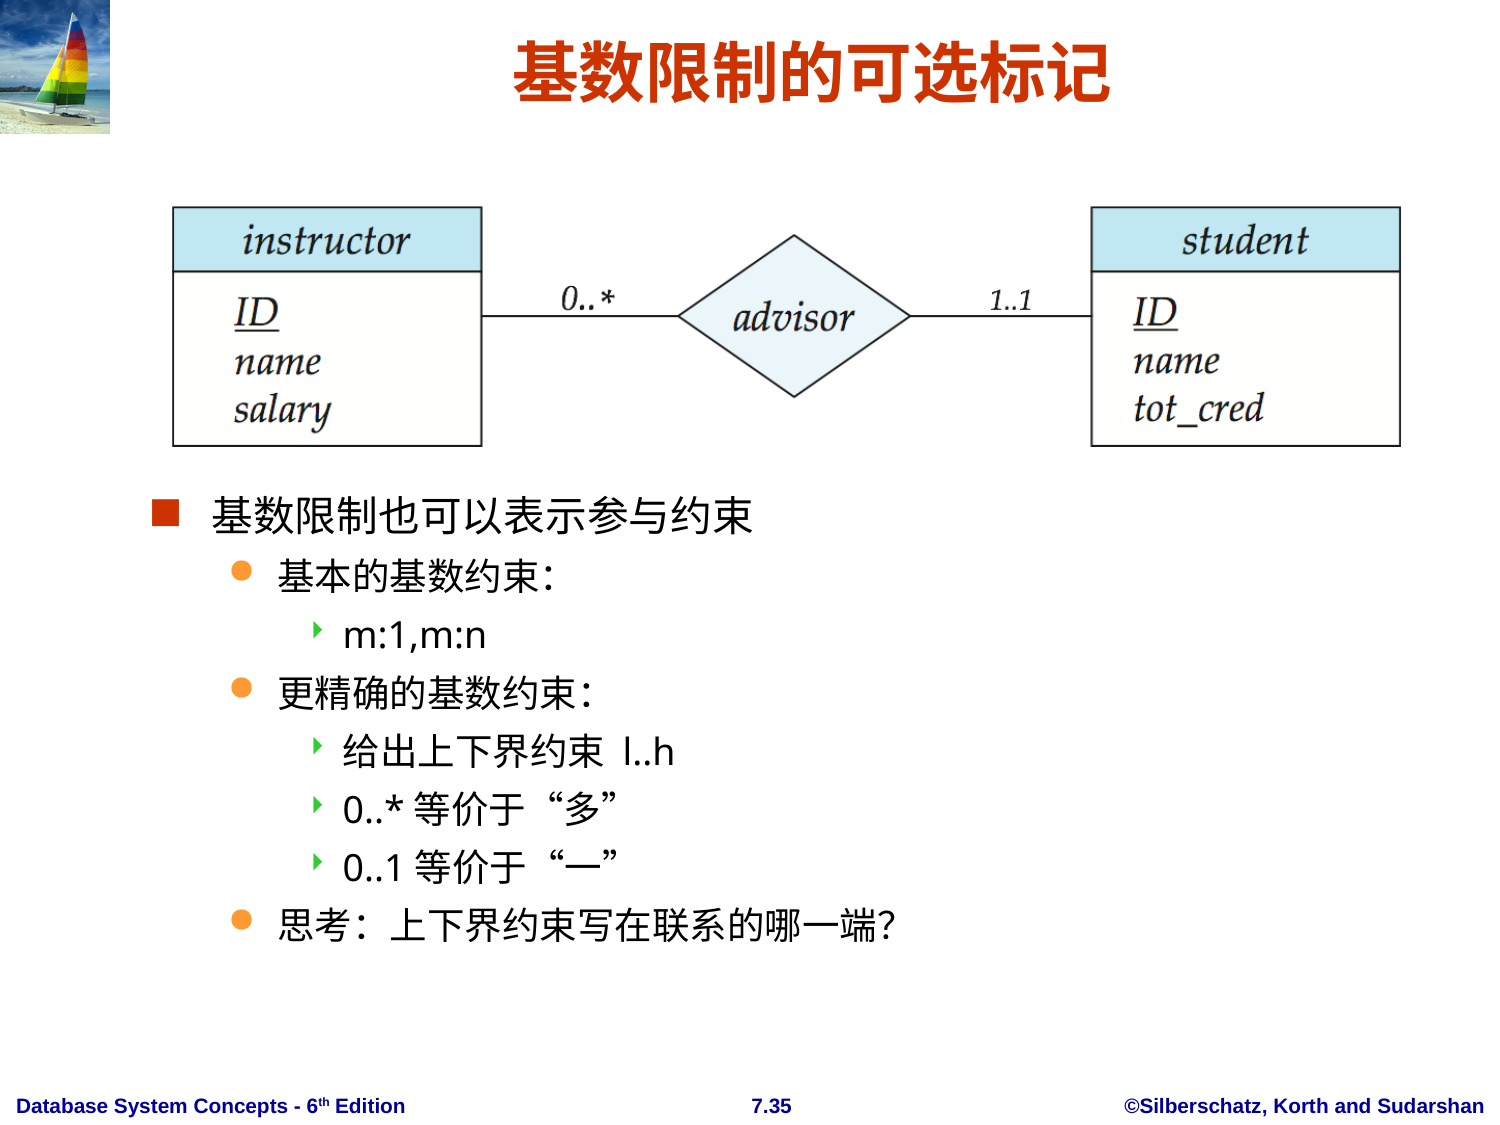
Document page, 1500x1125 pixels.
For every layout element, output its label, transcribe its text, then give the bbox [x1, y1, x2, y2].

picture [172, 206, 1402, 447]
picture [0, 0, 110, 134]
text_box 基数限制也可以表示参与约束 基本的基数约束： m:1,m:n 更精确的基数约束： 给出上下界约束 l..h 0..*等价于“多” 0..1等价于“一” 思考：上下界约束写在联系的哪一端？ [140, 482, 1402, 1088]
title 基数限制的可选标记 [121, 6, 1500, 119]
